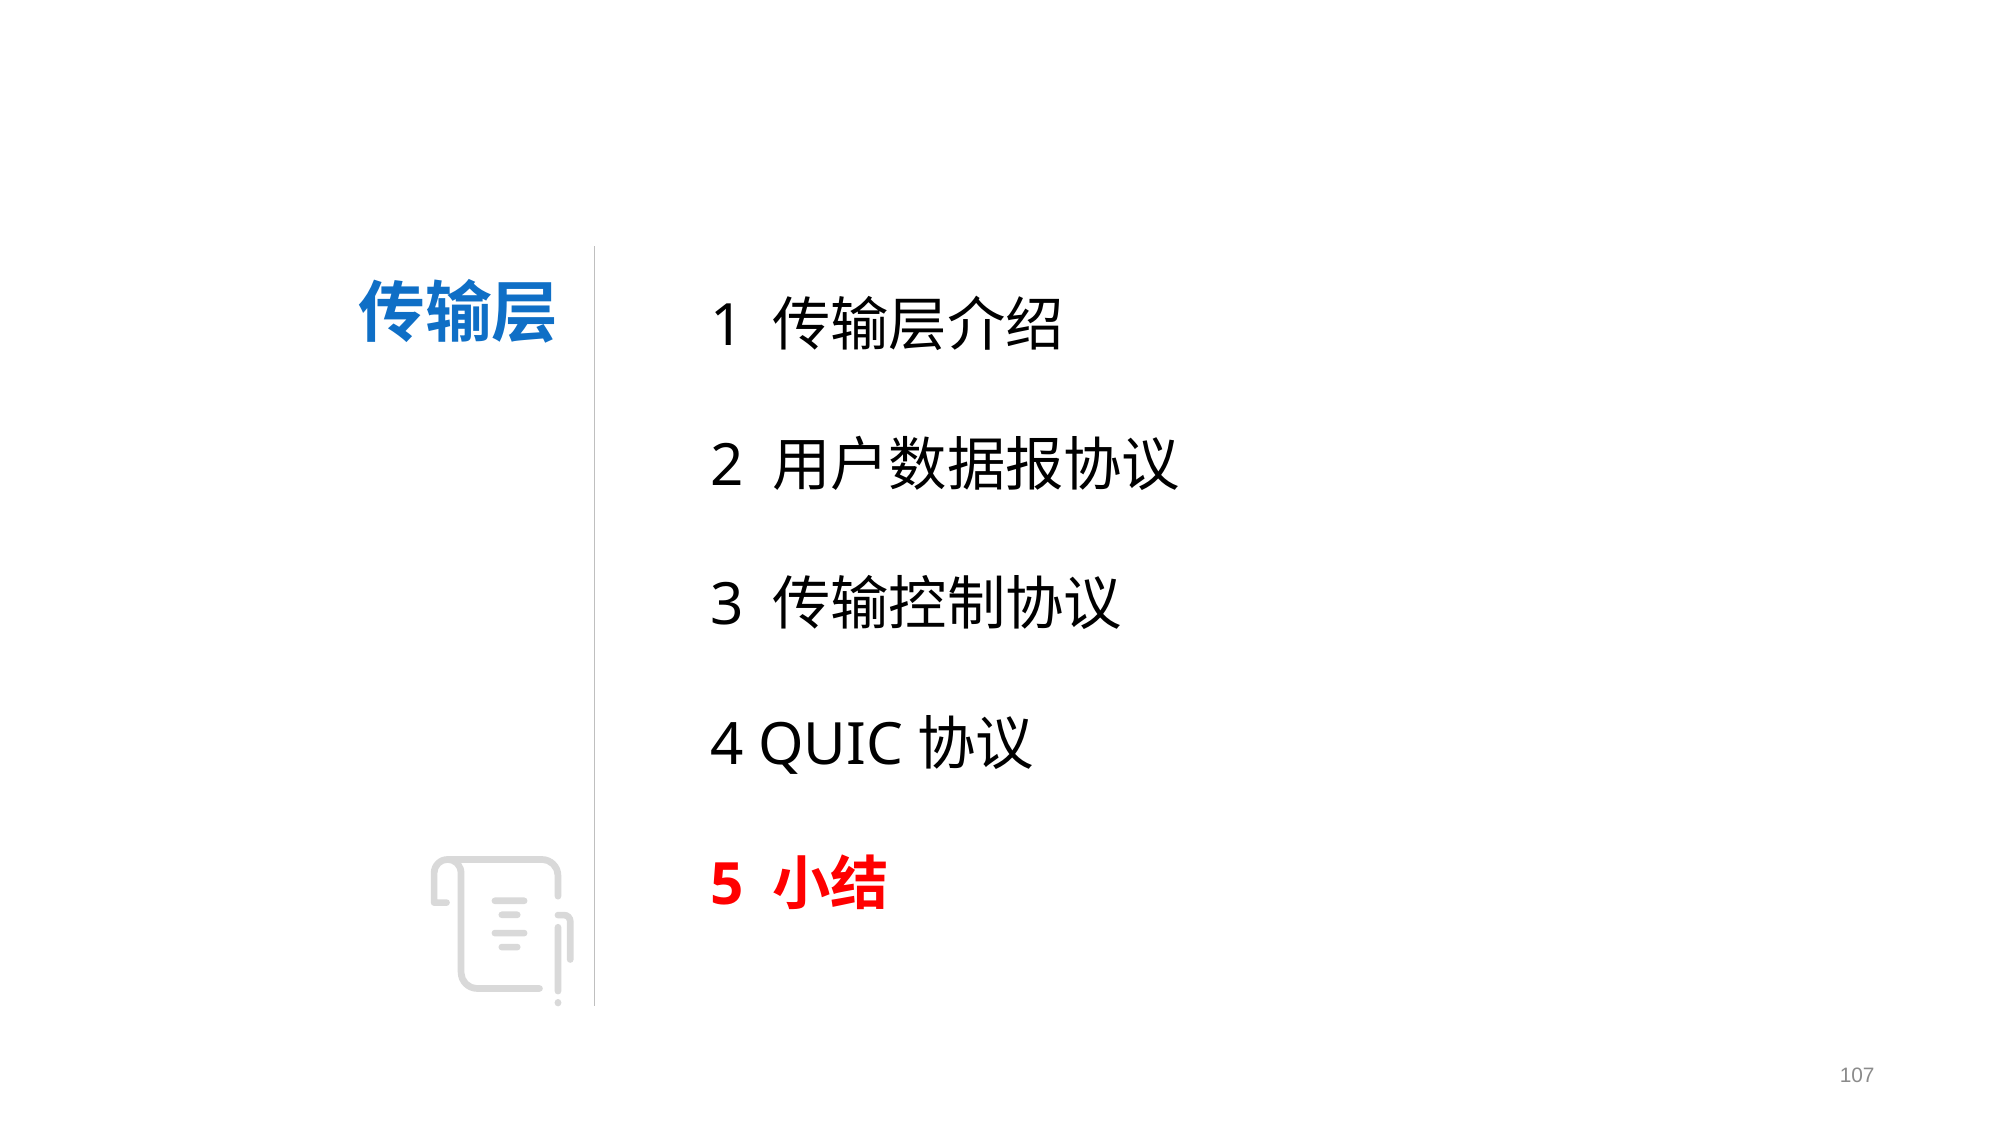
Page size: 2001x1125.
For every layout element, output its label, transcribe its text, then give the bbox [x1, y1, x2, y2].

list 1 传输层介绍 2 用户数据报协议 3 传输控制协议 4 QUIC协议 5 小结 [695, 209, 1890, 970]
slide_number 107 [1274, 1051, 1890, 1097]
title 传输层 [108, 246, 574, 397]
